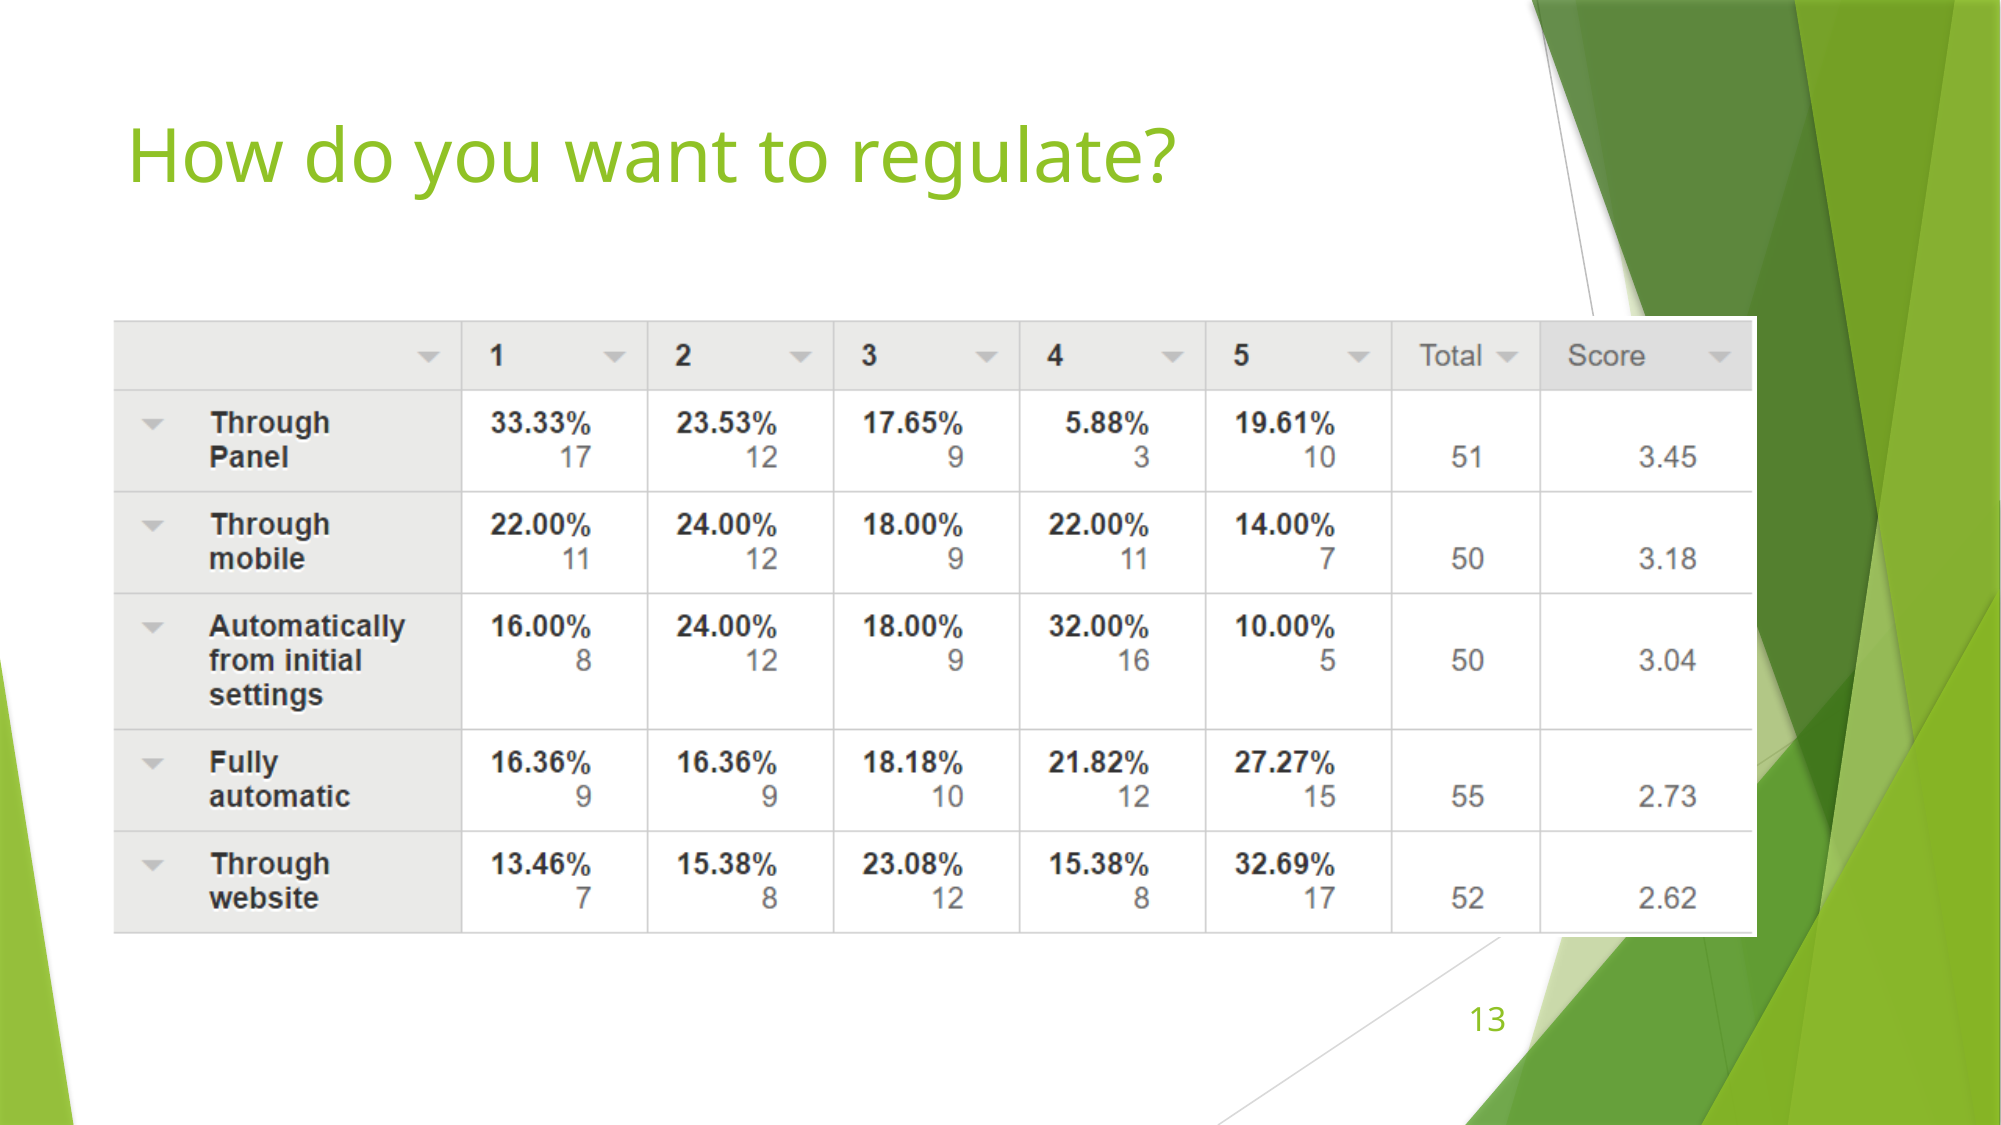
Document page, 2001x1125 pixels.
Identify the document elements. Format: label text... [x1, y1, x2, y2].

title How do you want to regulate? [111, 99, 1522, 314]
slide_number 13 [1409, 991, 1522, 1051]
picture [110, 316, 1757, 938]
